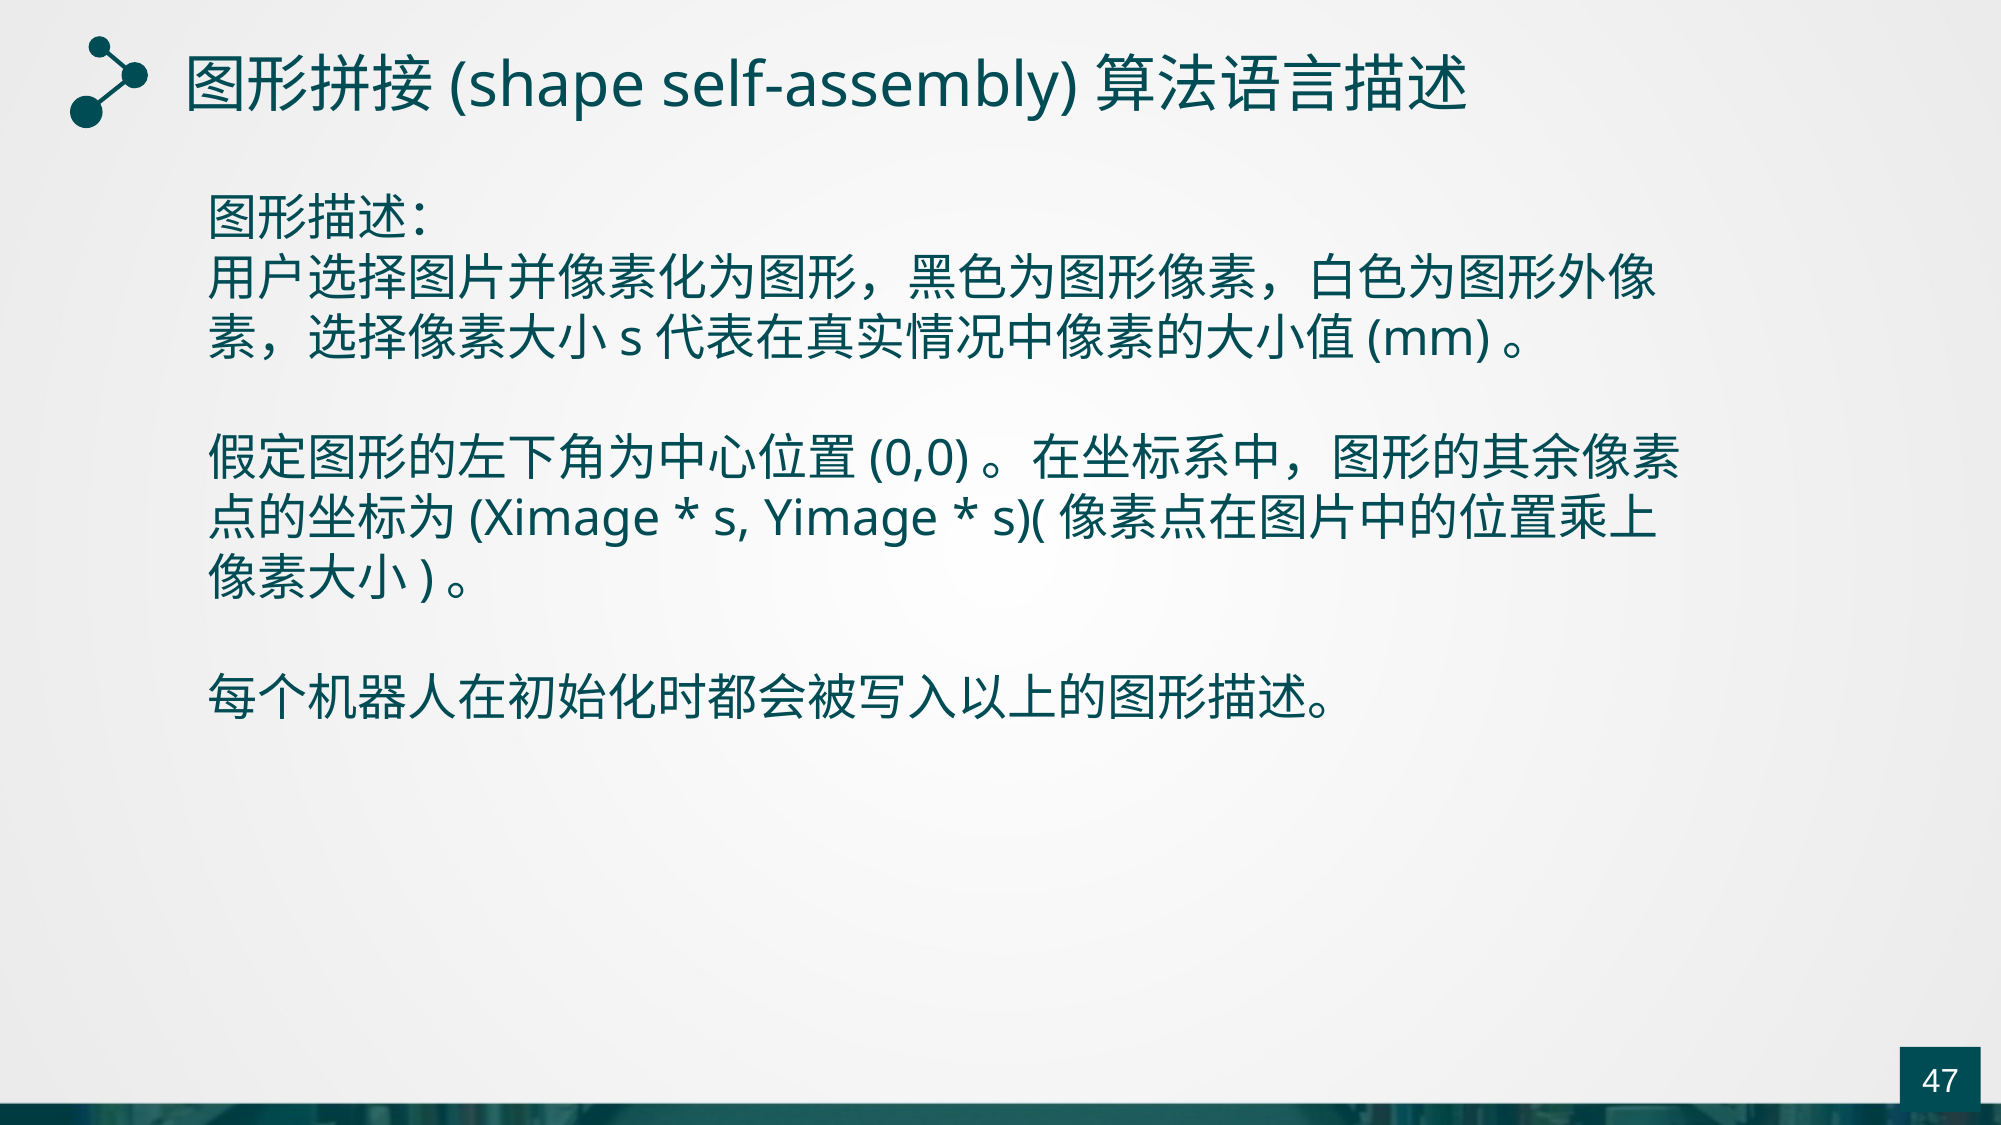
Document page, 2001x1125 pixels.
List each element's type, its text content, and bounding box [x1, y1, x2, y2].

text_box [70, 36, 148, 129]
text_box 图形拼接(shape self-assembly)算法语言描述 [169, 36, 1484, 126]
picture [0, 0, 2001, 1125]
text_box 图形描述： 用户选择图片并像素化为图形，黑色为图形像素，白色为图形外像素，选择像素大小s代表在真实情况中像素的大小值(mm)。 假定图形的左下角为中心位置(0,0)。在坐标系中，图形的其余像素点的坐标为(Ximage * s, Yimage * s)(像素点在图片中的位置乘上像素大小)。 每个机器人在初始化时都会被写入以上的图形描述。 [192, 178, 1722, 733]
